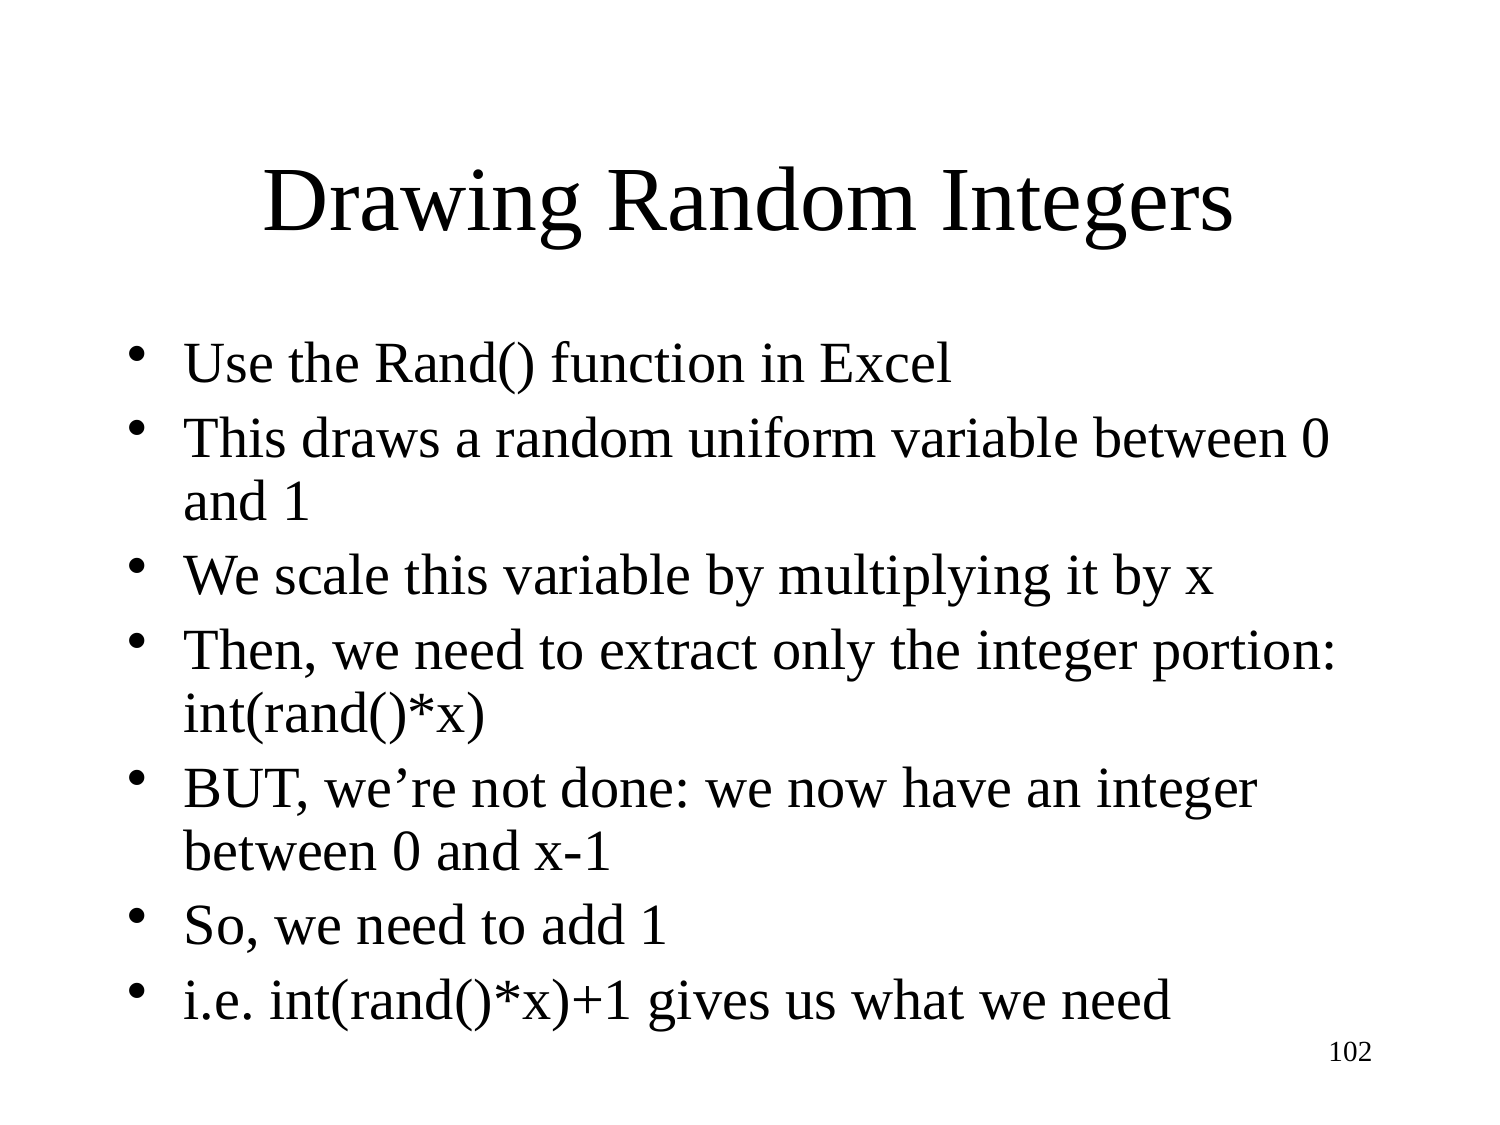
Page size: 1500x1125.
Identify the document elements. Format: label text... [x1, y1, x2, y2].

slide_number 102 [1074, 1024, 1388, 1101]
list Use the Rand() function in Excel This draws a random uniform variable between 0 and 1 We scale this variable by multiplying it by x Then, we need to extract only the integer portion: int(rand()*x) BUT, we’re not done: we now have an integer between 0 and x-1 So, we need to add 1 i.e. int(rand()*x)+1 gives us what we need [112, 324, 1388, 1001]
title Drawing Random Integers [112, 99, 1388, 288]
